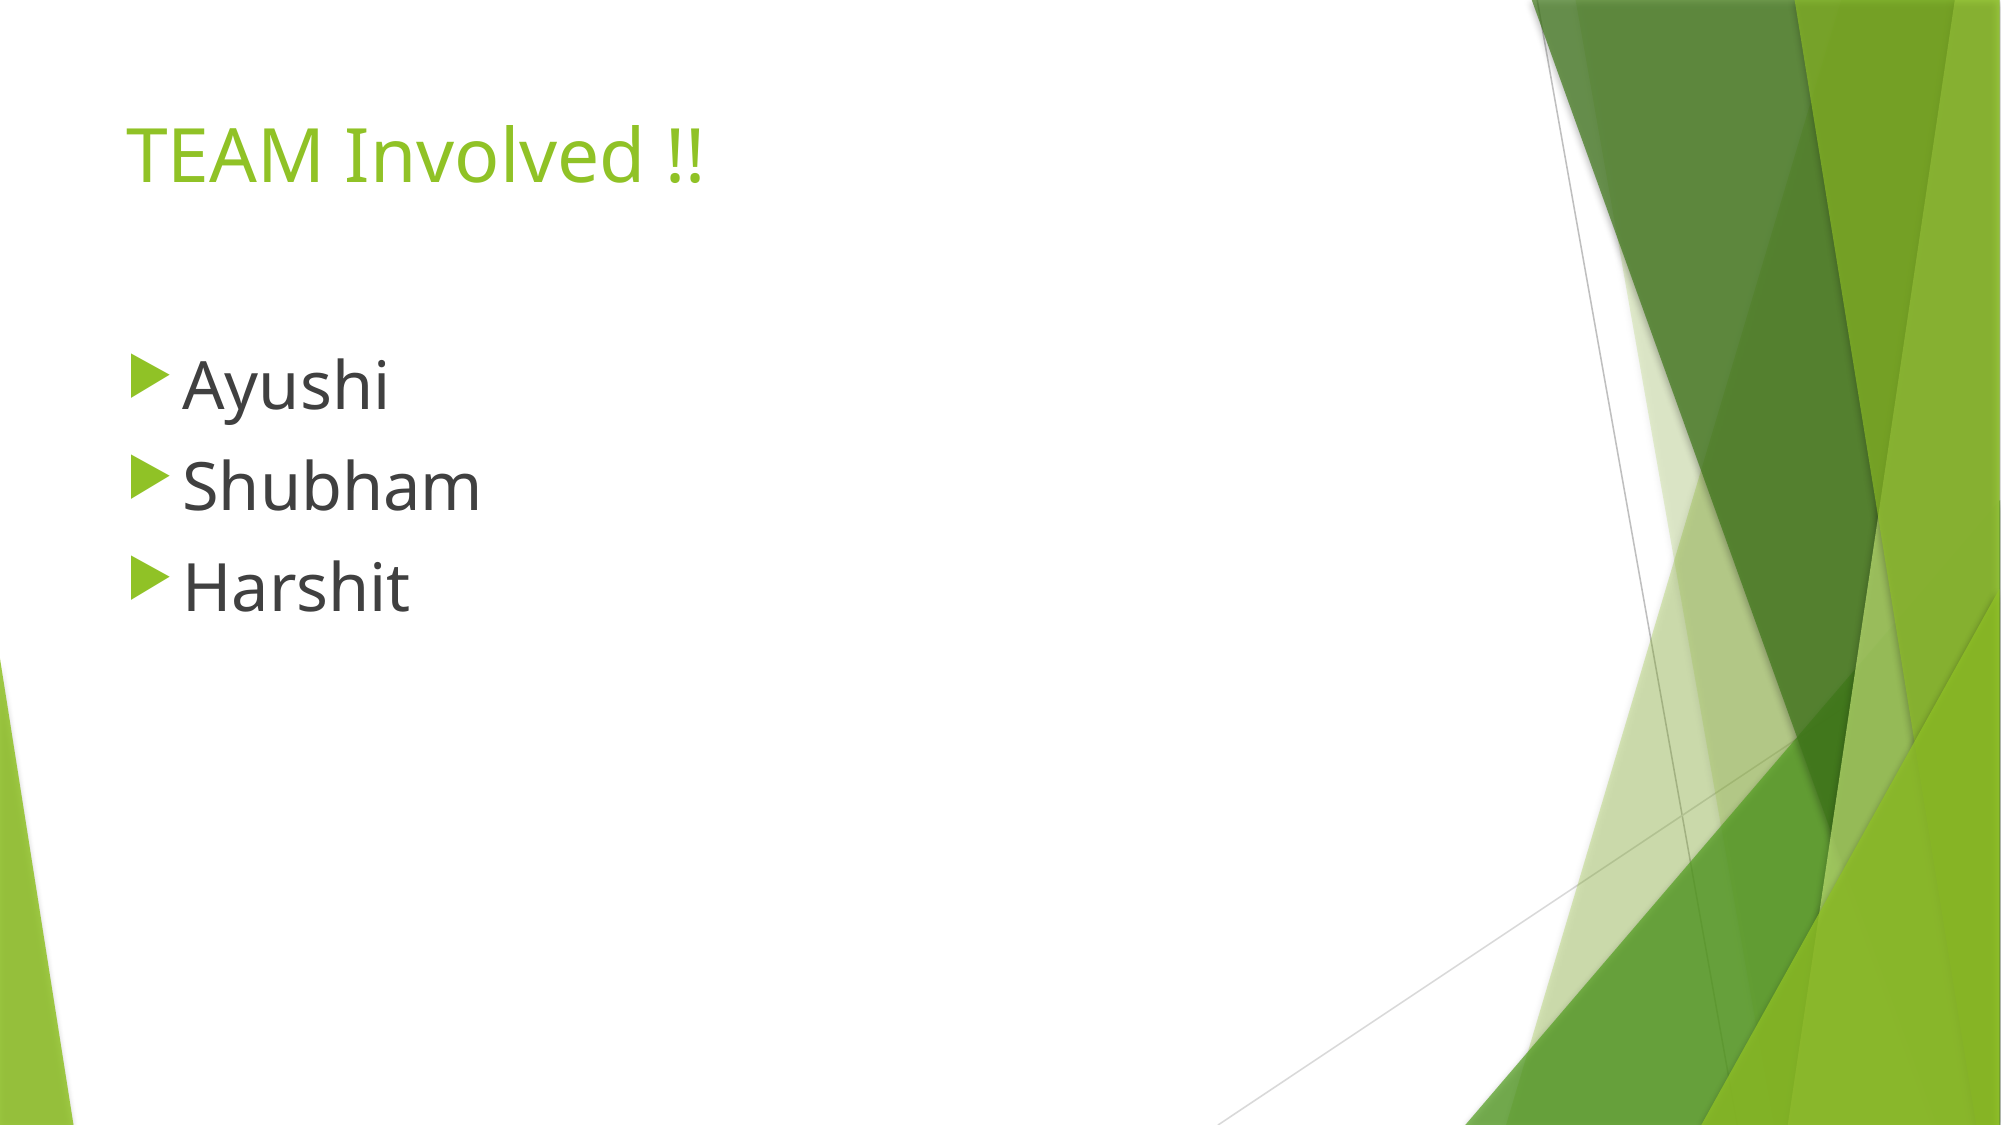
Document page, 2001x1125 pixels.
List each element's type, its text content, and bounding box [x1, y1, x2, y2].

title TEAM Involved !! [111, 99, 1522, 317]
list Ayushi Shubham Harshit [111, 335, 1522, 638]
